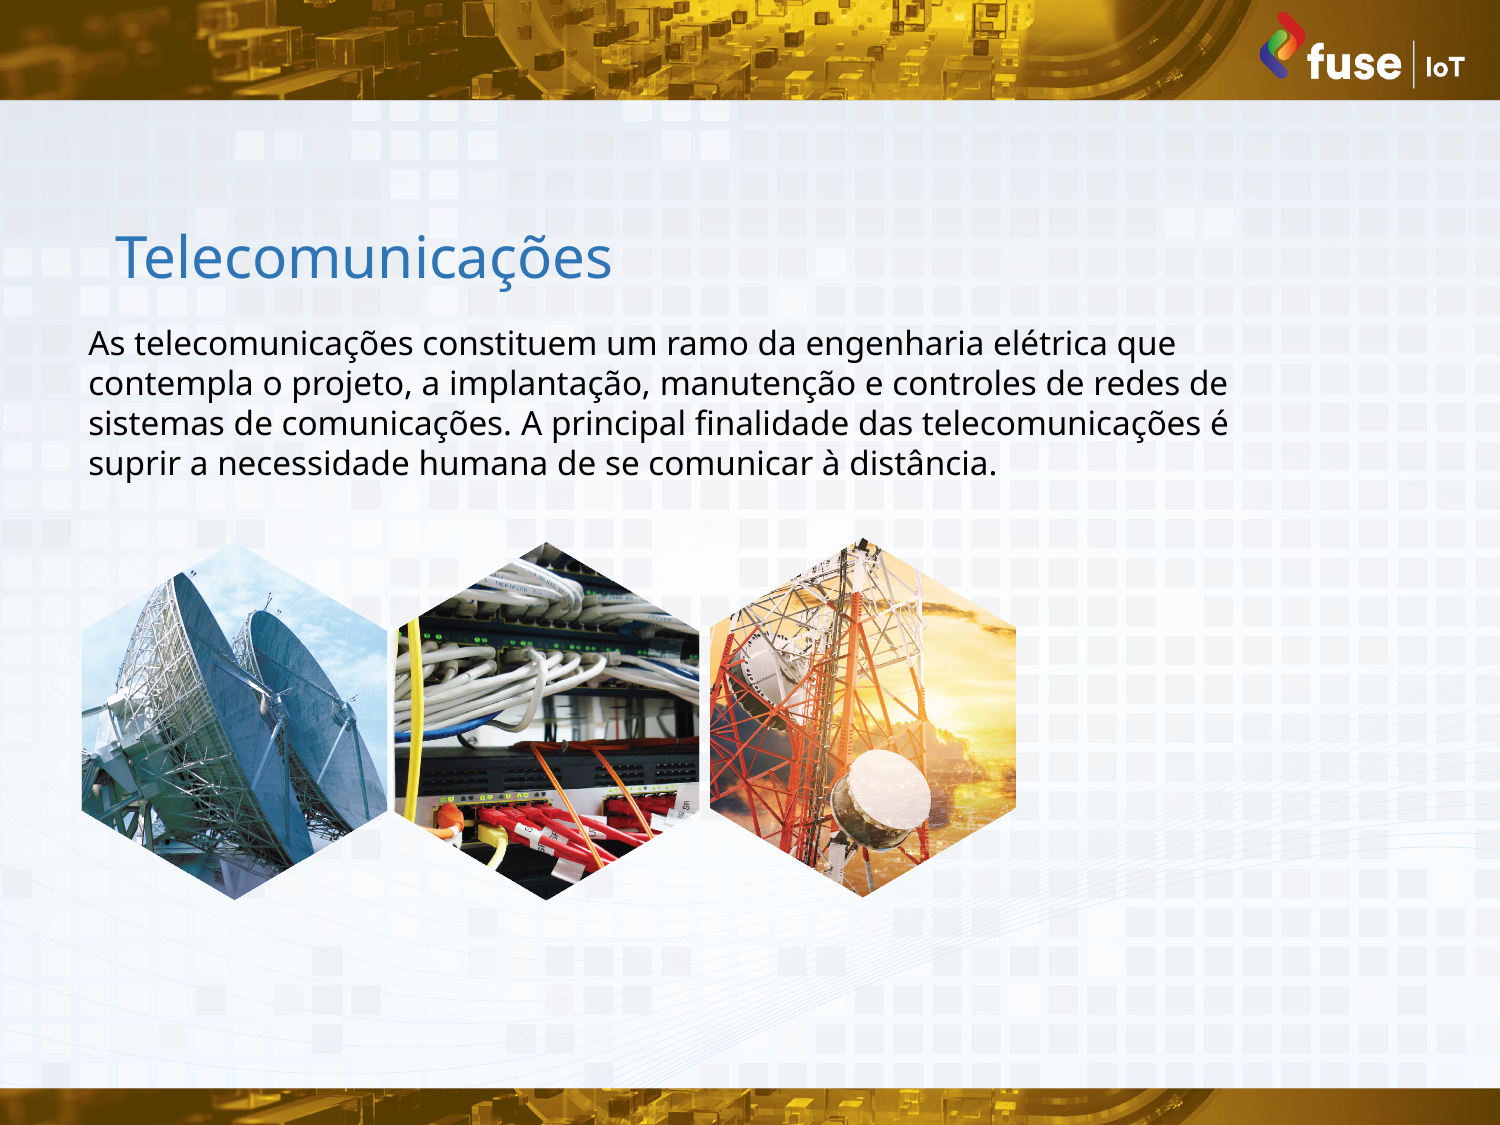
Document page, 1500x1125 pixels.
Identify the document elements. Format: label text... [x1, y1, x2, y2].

text_box As telecomunicações constituem um ramo da engenharia elétrica que contempla o projeto, a implantação, manutenção e controles de redes de sistemas de comunicações. A principal finalidade das telecomunicações é suprir a necessidade humana de se comunicar à distância. [73, 314, 1274, 490]
picture [0, 0, 1500, 1125]
text_box Telecomunicações [100, 213, 629, 298]
